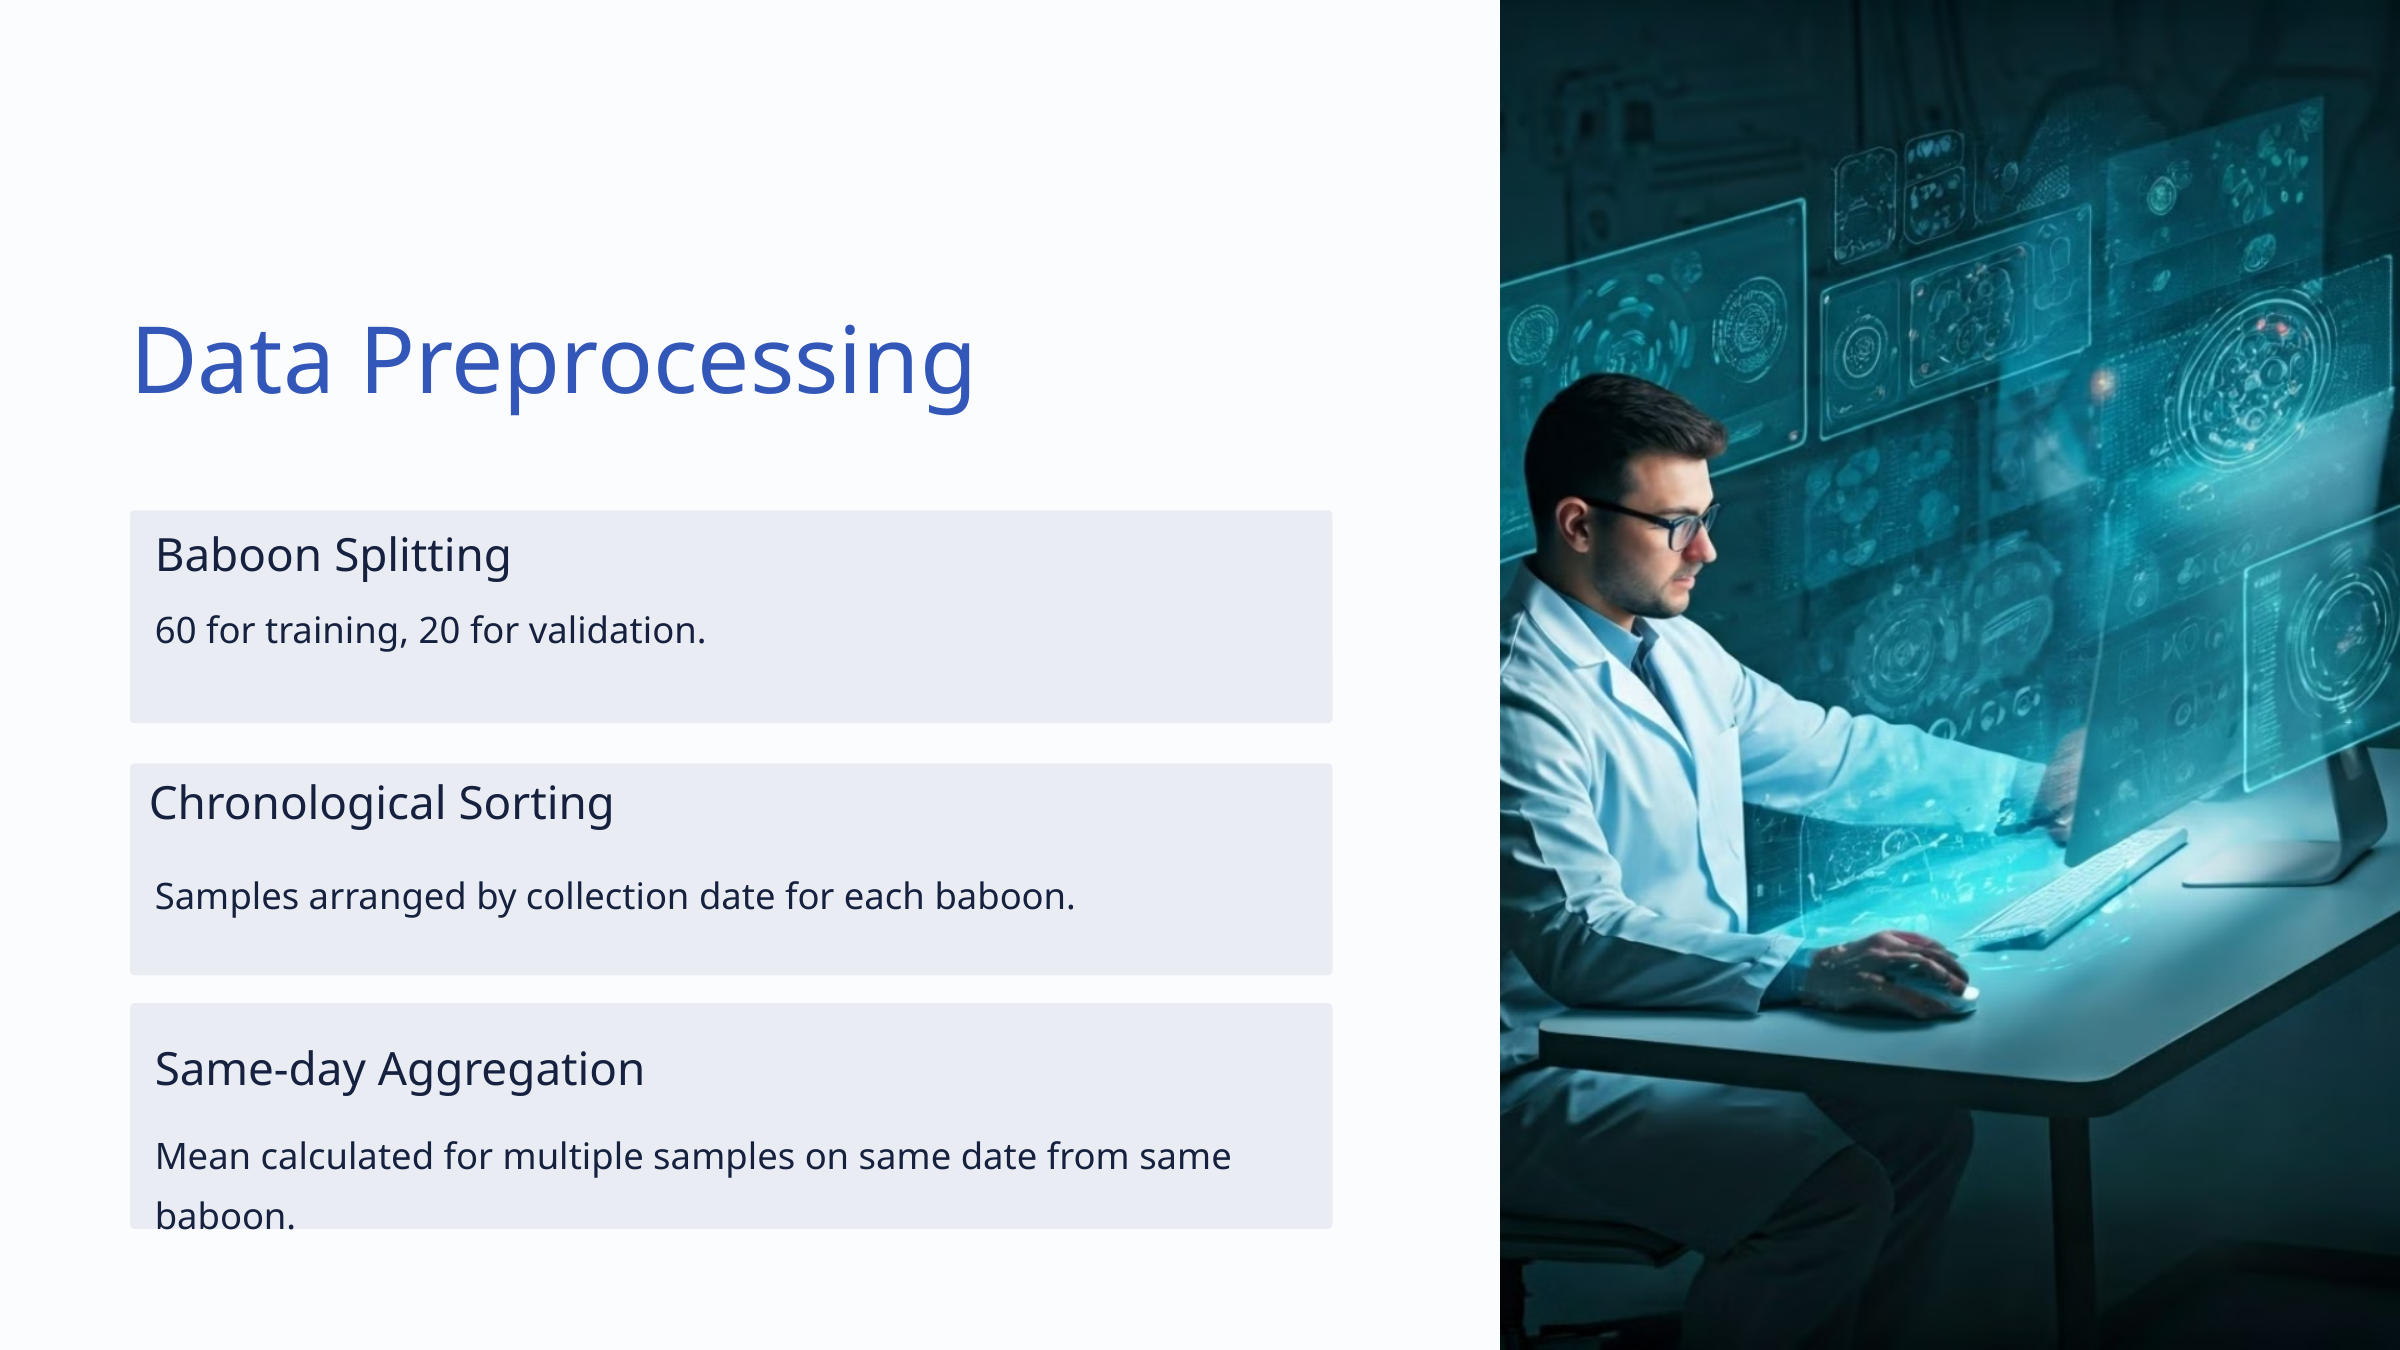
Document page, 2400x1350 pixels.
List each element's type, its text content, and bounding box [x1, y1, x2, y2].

text_box 60 for training, 20 for validation. [154, 591, 682, 652]
text_box Baboon Splitting [154, 523, 620, 582]
text_box [130, 510, 1333, 724]
text_box [130, 1003, 1333, 1229]
picture [1499, 0, 2400, 1350]
text_box [130, 763, 1333, 976]
text_box Chronological Sorting [148, 771, 627, 830]
text_box Samples arranged by collection date for each baboon. [154, 857, 1358, 977]
text_box Same-day Aggregation [154, 1037, 656, 1096]
picture [2393, 419, 2400, 442]
text_box Data Preprocessing [130, 296, 1061, 413]
text_box Mean calculated for multiple samples on same date from same baboon. [154, 1117, 1358, 1330]
